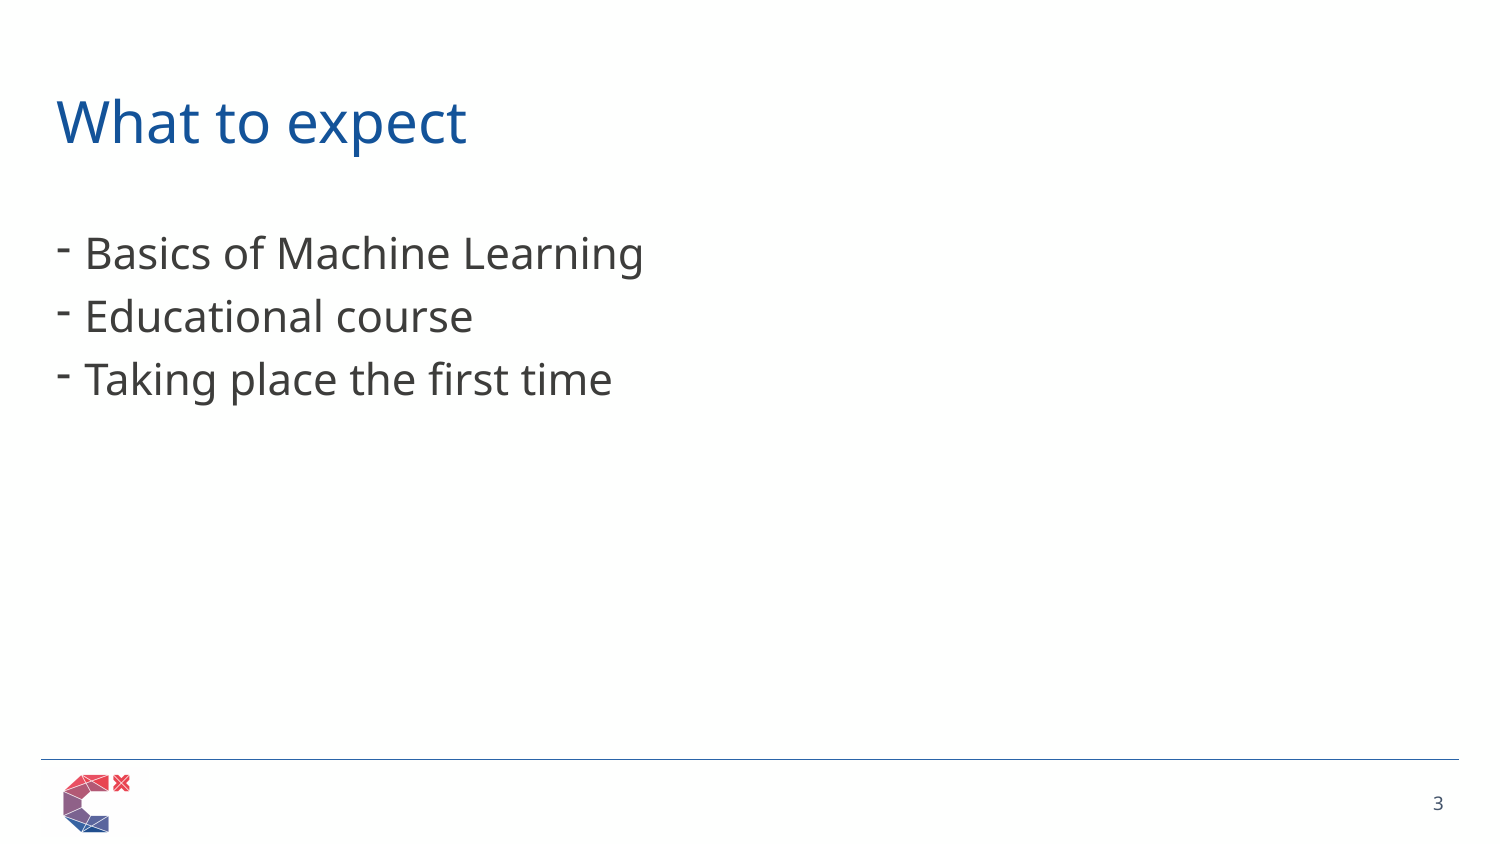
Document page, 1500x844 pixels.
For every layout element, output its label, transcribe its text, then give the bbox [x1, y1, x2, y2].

picture [41, 767, 149, 837]
list Basics of Machine Learning Educational course Taking place the first time [41, 224, 1459, 744]
title What to expect [41, 43, 1459, 207]
